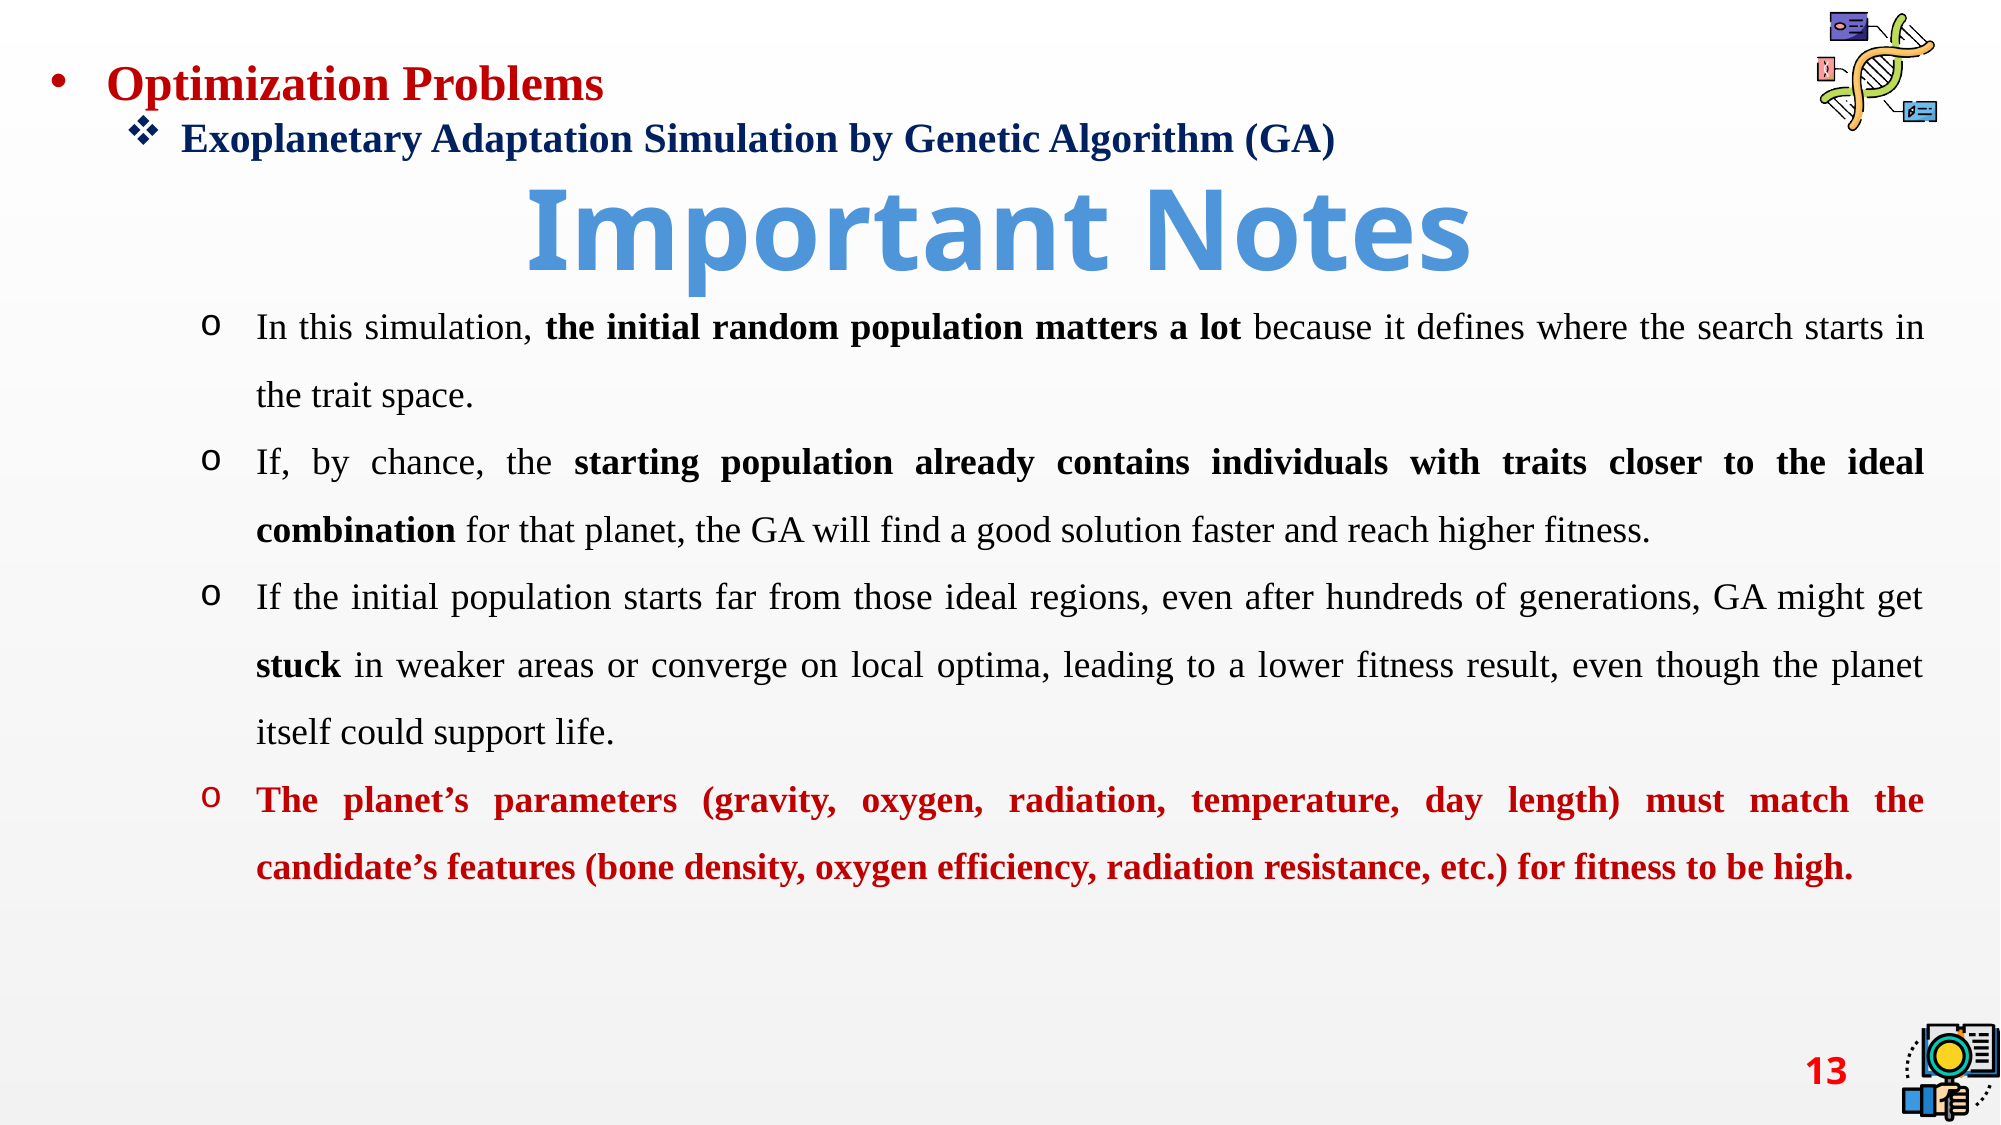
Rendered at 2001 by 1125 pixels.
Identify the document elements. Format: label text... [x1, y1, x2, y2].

text_box Optimization Problems Exoplanetary Adaptation Simulation by Genetic Algorithm (GA) In this simulation, the initial random population matters a lot because it defines where the search starts in the trait space. If, by chance, the starting population already contains individuals with traits closer to the ideal combination for that planet, the GA will find a good solution faster and reach higher fitness. If the initial population starts far from those ideal regions, even after hundreds of generations, GA might get stuck in weaker areas or converge on local optima, leading to a lower fitness result, even though the planet itself could support life. The planet’s parameters (gravity, oxygen, radiation, temperature, day length) must match the candidate’s features (bone density, oxygen efficiency, radiation resistance, etc.) for fitness to be high. [35, 42, 1941, 895]
picture [1901, 1023, 2000, 1123]
picture [1757, 2, 2000, 140]
slide_number 13 [1412, 1042, 1863, 1103]
text_box Important Notes [511, 150, 1489, 301]
